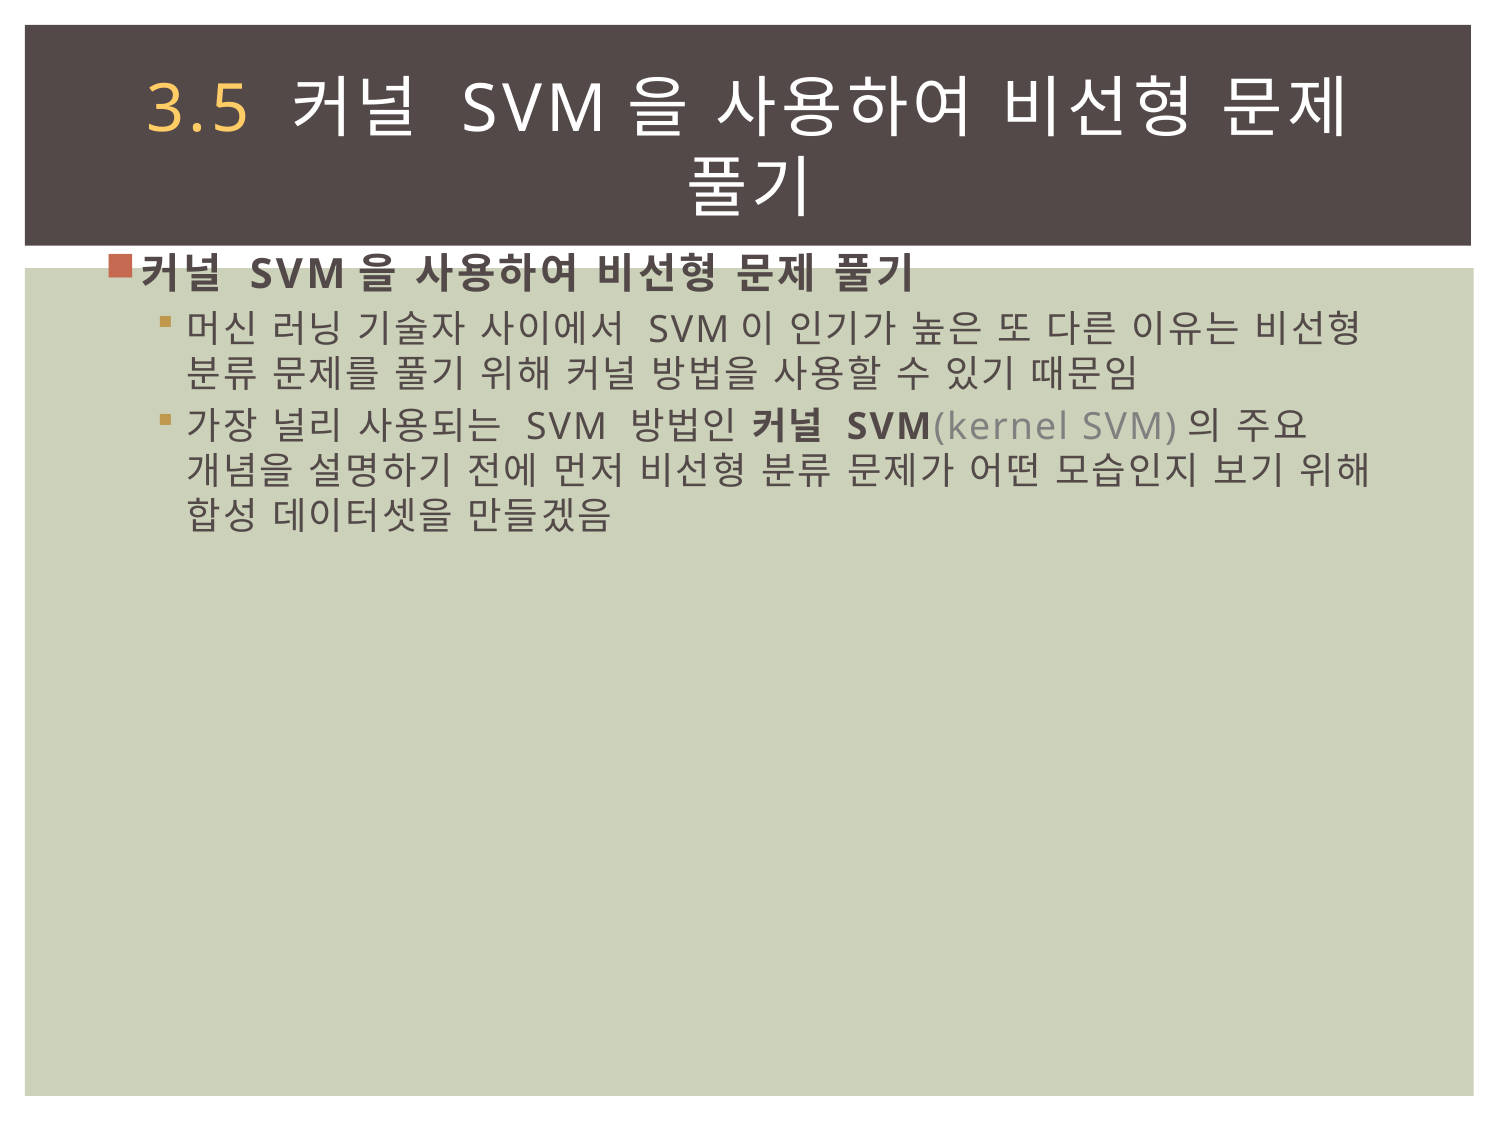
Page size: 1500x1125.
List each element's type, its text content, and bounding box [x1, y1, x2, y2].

title 3.5 커널 SVM을 사용하여 비선형 문제 풀기 [62, 58, 1438, 232]
list 커널 SVM을 사용하여 비선형 문제 풀기 머신 러닝 기술자 사이에서 SVM이 인기가 높은 또 다른 이유는 비선형 분류 문제를 풀기 위해 커널 방법을 사용할 수 있기 때문임 가장 널리 사용되는 SVM 방법인 커널 SVM(kernel SVM)의 주요 개념을 설명하기 전에 먼저 비선형 분류 문제가 어떤 모습인지 보기 위해 합성 데이터셋을 만들겠음 [81, 239, 1412, 1054]
